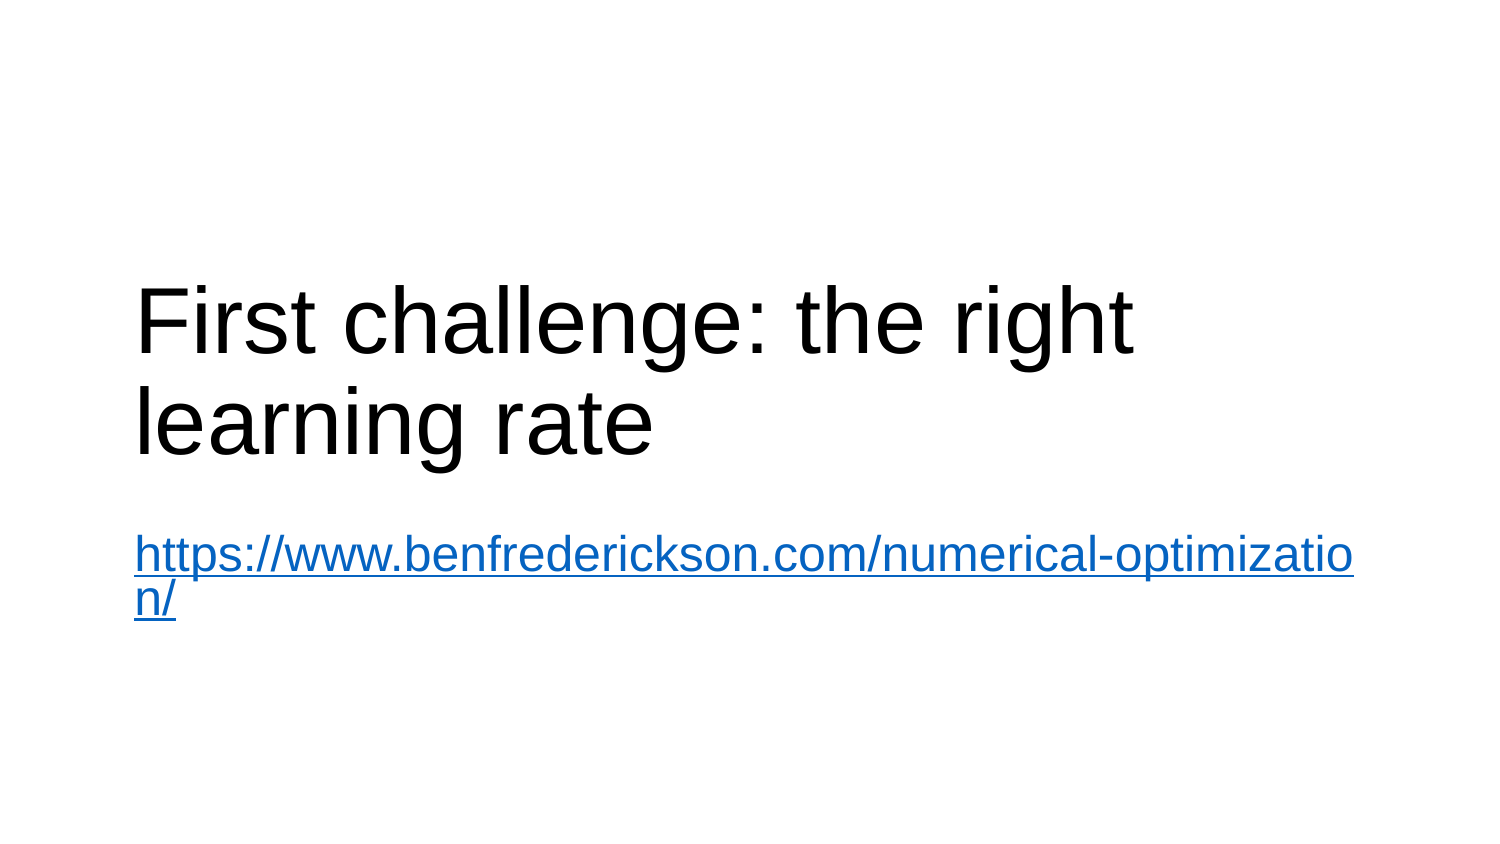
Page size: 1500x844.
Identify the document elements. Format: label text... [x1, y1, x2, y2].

title First challenge: the right learning rate https://www.benfrederickson.com/numerical-optimization/ [119, 257, 1381, 700]
